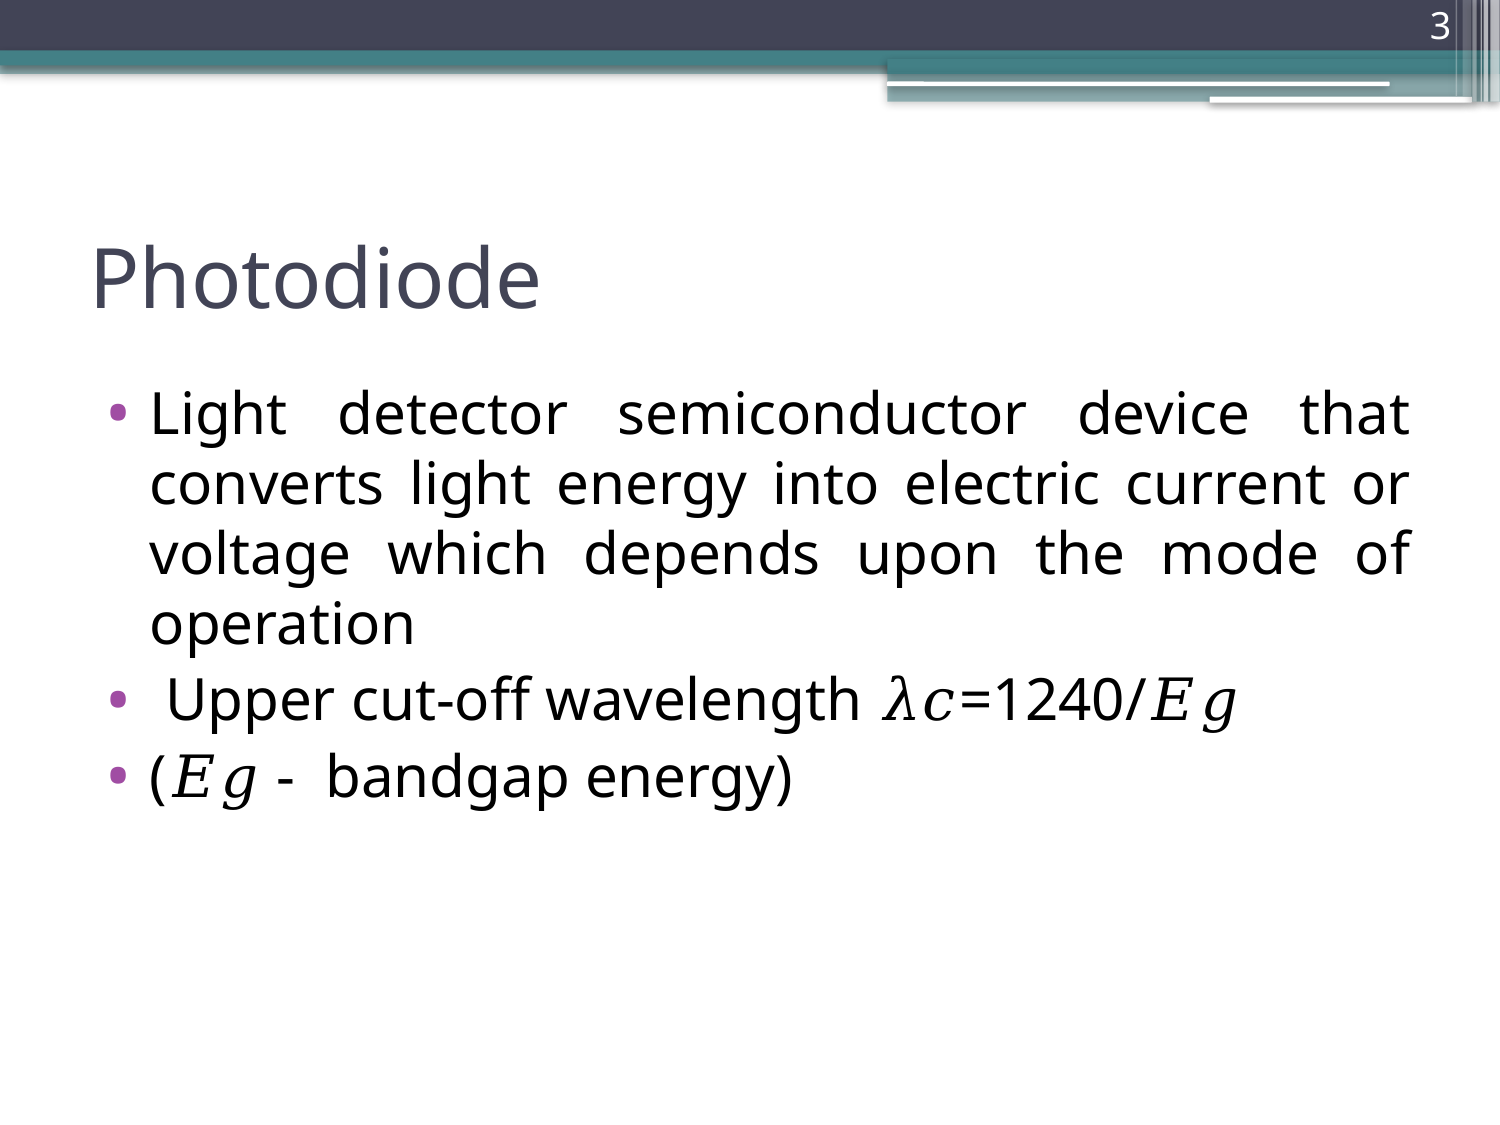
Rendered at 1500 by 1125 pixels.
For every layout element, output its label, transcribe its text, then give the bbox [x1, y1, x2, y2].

list Light detector semiconductor device that converts light energy into electric current or voltage which depends upon the mode of operation Upper cut-off wavelength 𝜆𝑐=1240/𝐸𝑔 (𝐸𝑔 - bandgap energy) [75, 368, 1425, 1079]
slide_number 3 [1341, 0, 1466, 61]
title Photodiode [75, 187, 1425, 363]
